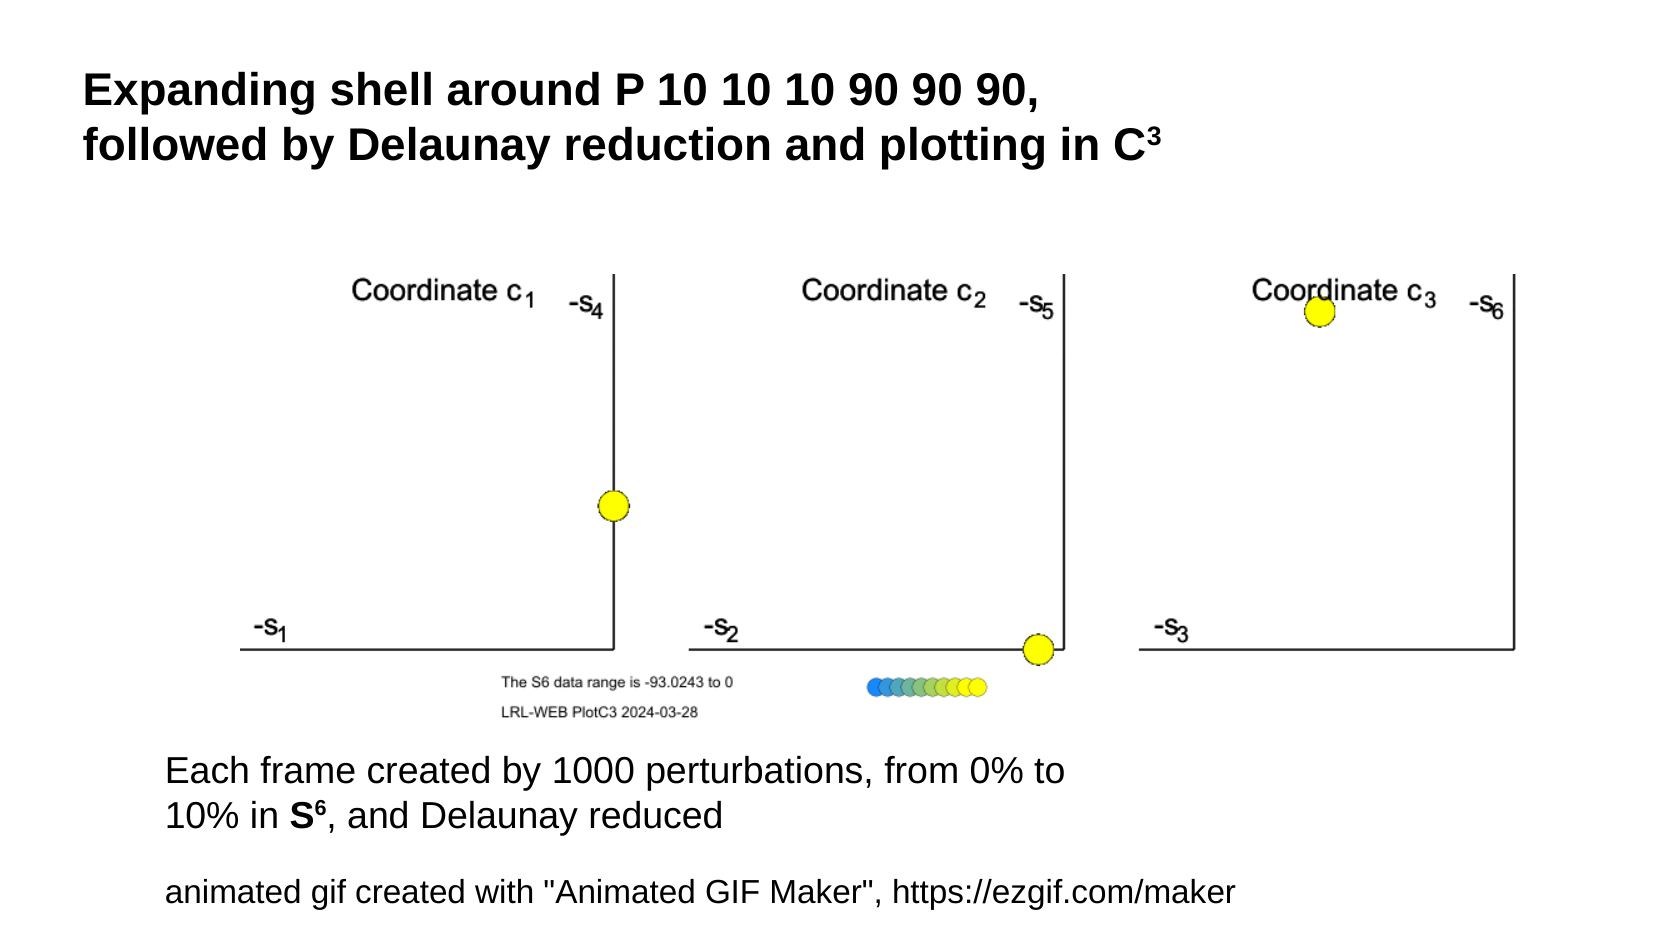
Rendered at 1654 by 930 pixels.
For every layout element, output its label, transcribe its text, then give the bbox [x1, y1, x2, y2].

text_box animated gif created with "Animated GIF Maker", https://ezgif.com/maker [149, 862, 1500, 930]
text_box Each frame created by 1000 perturbations, from 0% to 10% in S6, and Delaunay reduced [150, 738, 1163, 837]
title Expanding shell around P 10 10 10 90 90 90, followed by Delaunay reduction and plotting in C3 [82, 37, 1570, 192]
picture [240, 274, 1554, 750]
